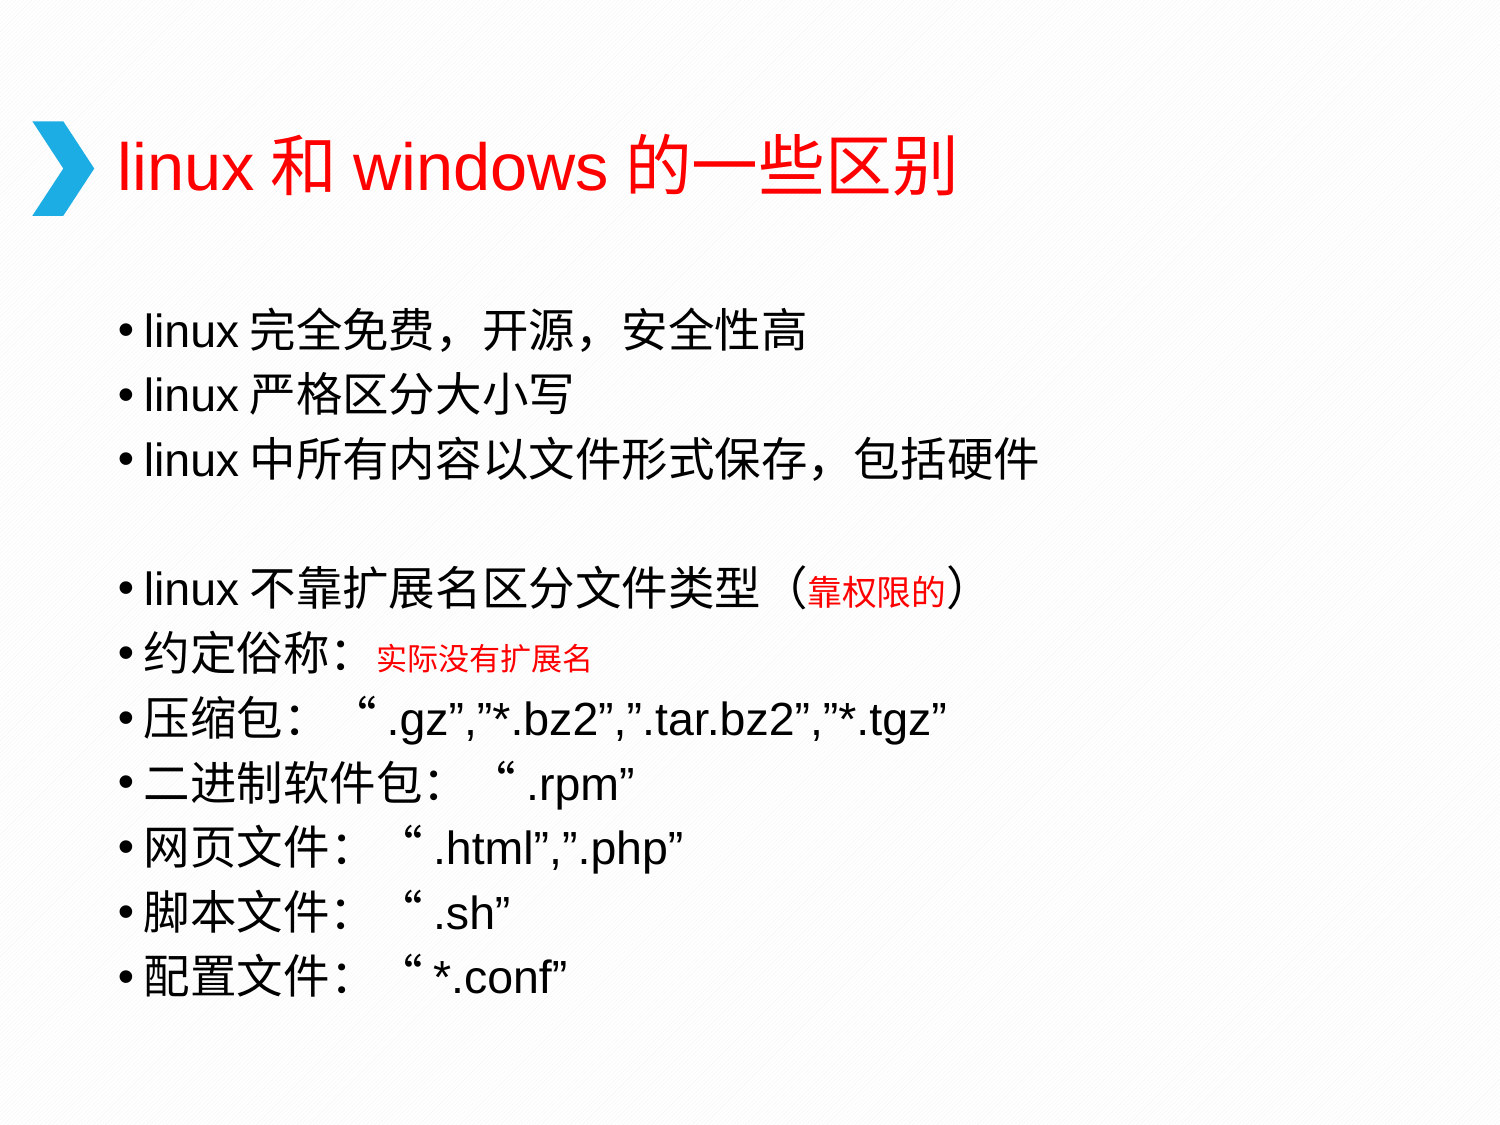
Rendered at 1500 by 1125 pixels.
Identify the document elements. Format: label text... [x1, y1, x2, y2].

list linux完全免费，开源，安全性高 linux严格区分大小写 linux中所有内容以文件形式保存，包括硬件 linux不靠扩展名区分文件类型（靠权限的） 约定俗称：实际没有扩展名 压缩包：“.gz”,”*.bz2”,”.tar.bz2”,”*.tgz” 二进制软件包：“.rpm” 网页文件：“.html”,”.php” 脚本文件：“.sh” 配置文件：“*.conf” [103, 299, 1397, 1014]
title linux和windows的一些区别 [103, 59, 1397, 278]
